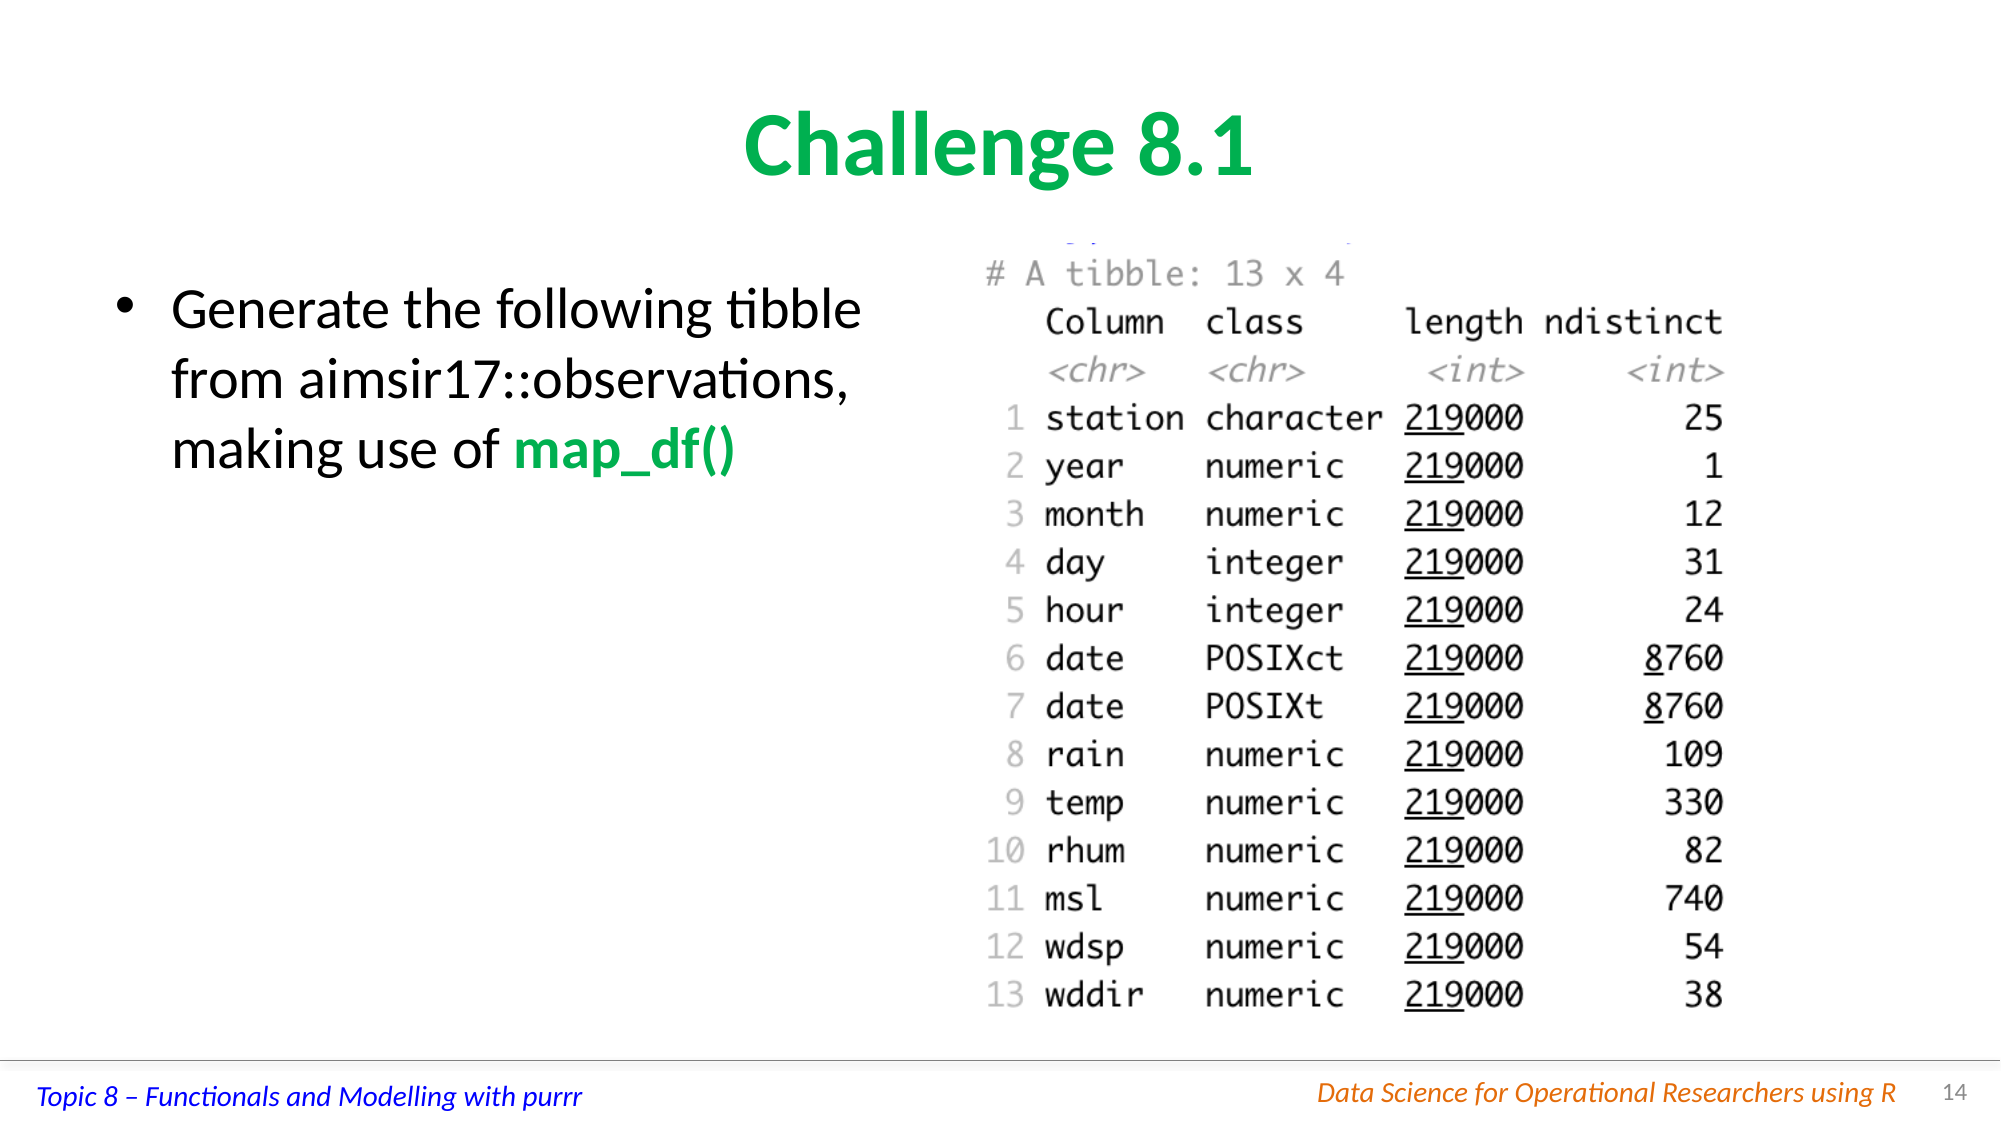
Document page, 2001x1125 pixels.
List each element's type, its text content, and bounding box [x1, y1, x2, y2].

title Challenge 8.1 [99, 45, 1900, 233]
slide_number 14 [1899, 1060, 1983, 1120]
picture [983, 243, 1746, 1024]
list Generate the following tibble from aimsir17::observations, making use of map_df() [99, 262, 978, 1005]
